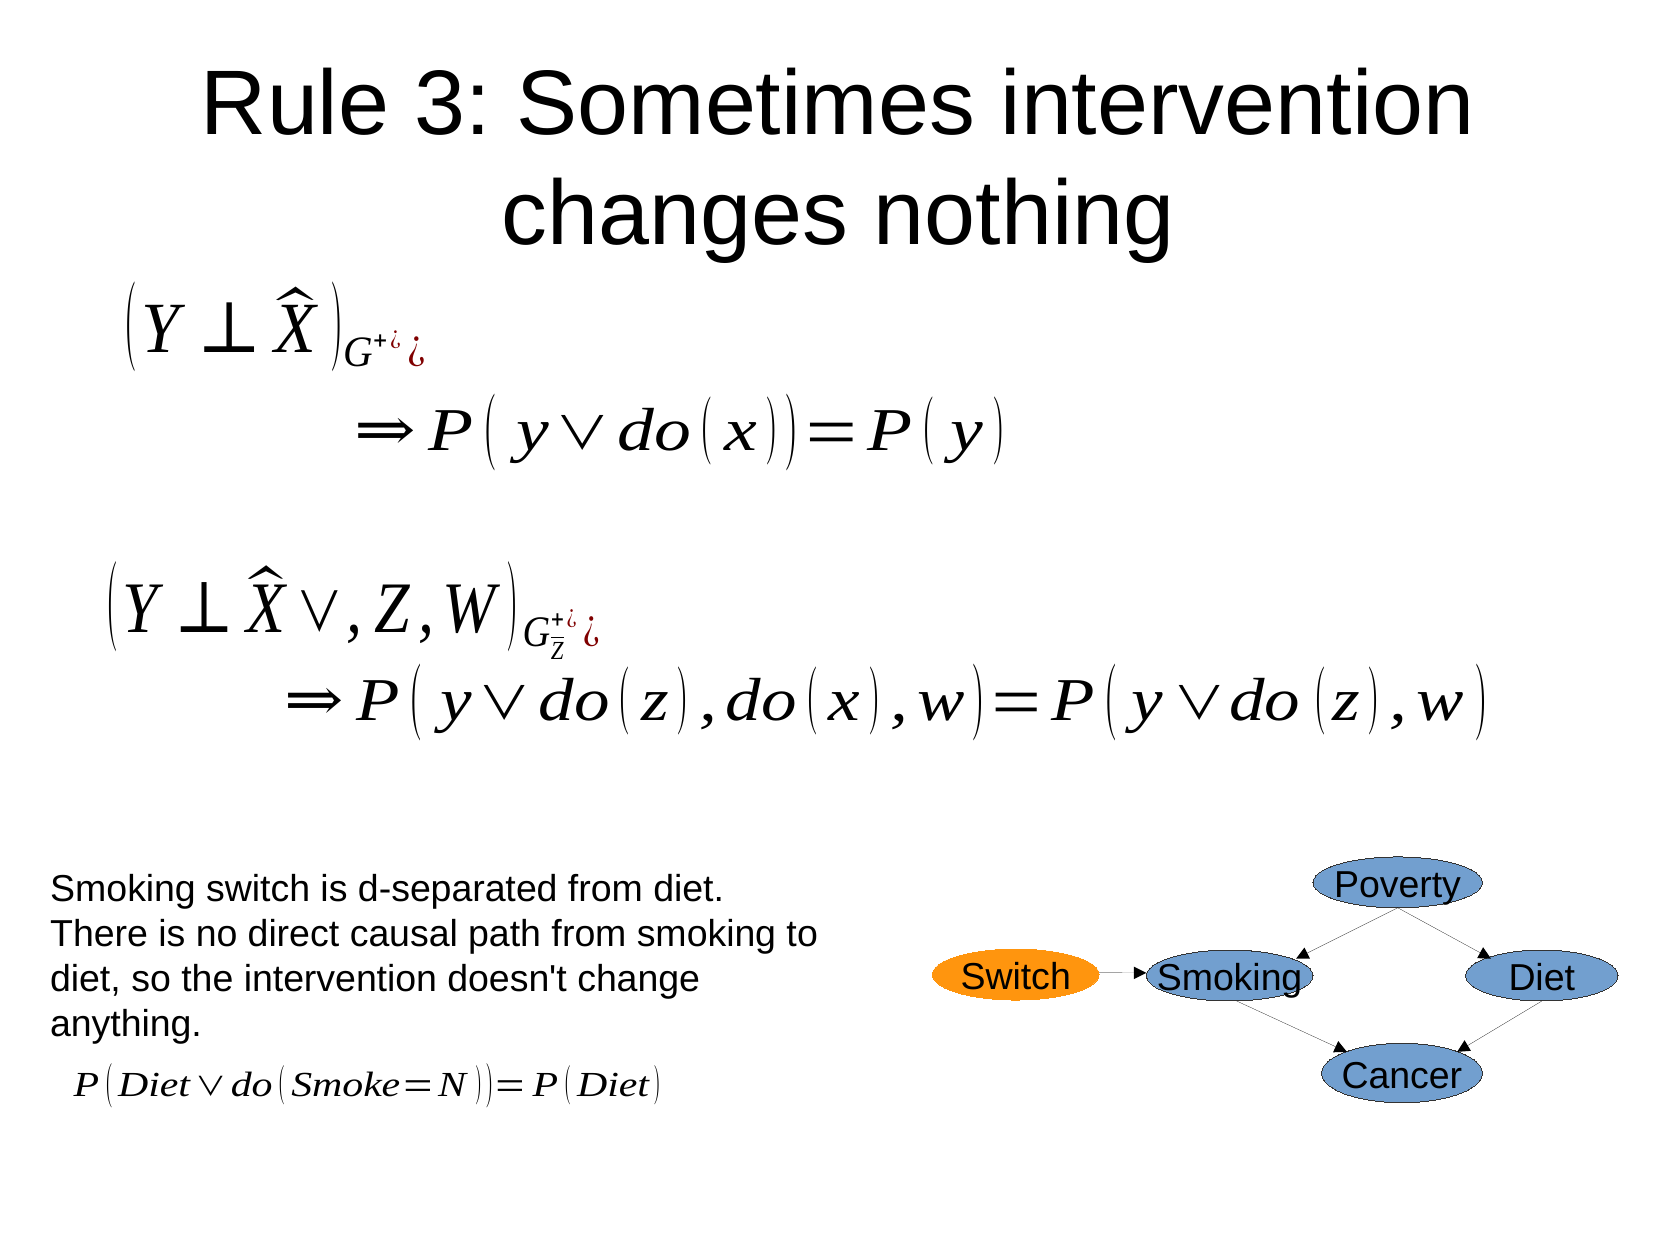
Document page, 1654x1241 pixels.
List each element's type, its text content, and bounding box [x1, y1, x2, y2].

text_box [1236, 1000, 1347, 1053]
text_box [1099, 966, 1147, 980]
text_box Smoking switch is d-separated from diet. There is no direct causal path from smoking to diet, so the intervention doesn't change anything. [35, 856, 839, 1040]
text_box Smoking [1146, 950, 1314, 1001]
text_box Poverty [1312, 856, 1483, 908]
text_box Switch [932, 949, 1100, 1001]
text_box Cancer [1321, 1043, 1483, 1103]
text_box [1296, 908, 1397, 959]
text_box [1397, 907, 1492, 959]
text_box Diet [1465, 950, 1619, 1001]
text_box Rule 3: Sometimes intervention changes nothing [47, 49, 1630, 257]
text_box [1457, 1000, 1542, 1052]
